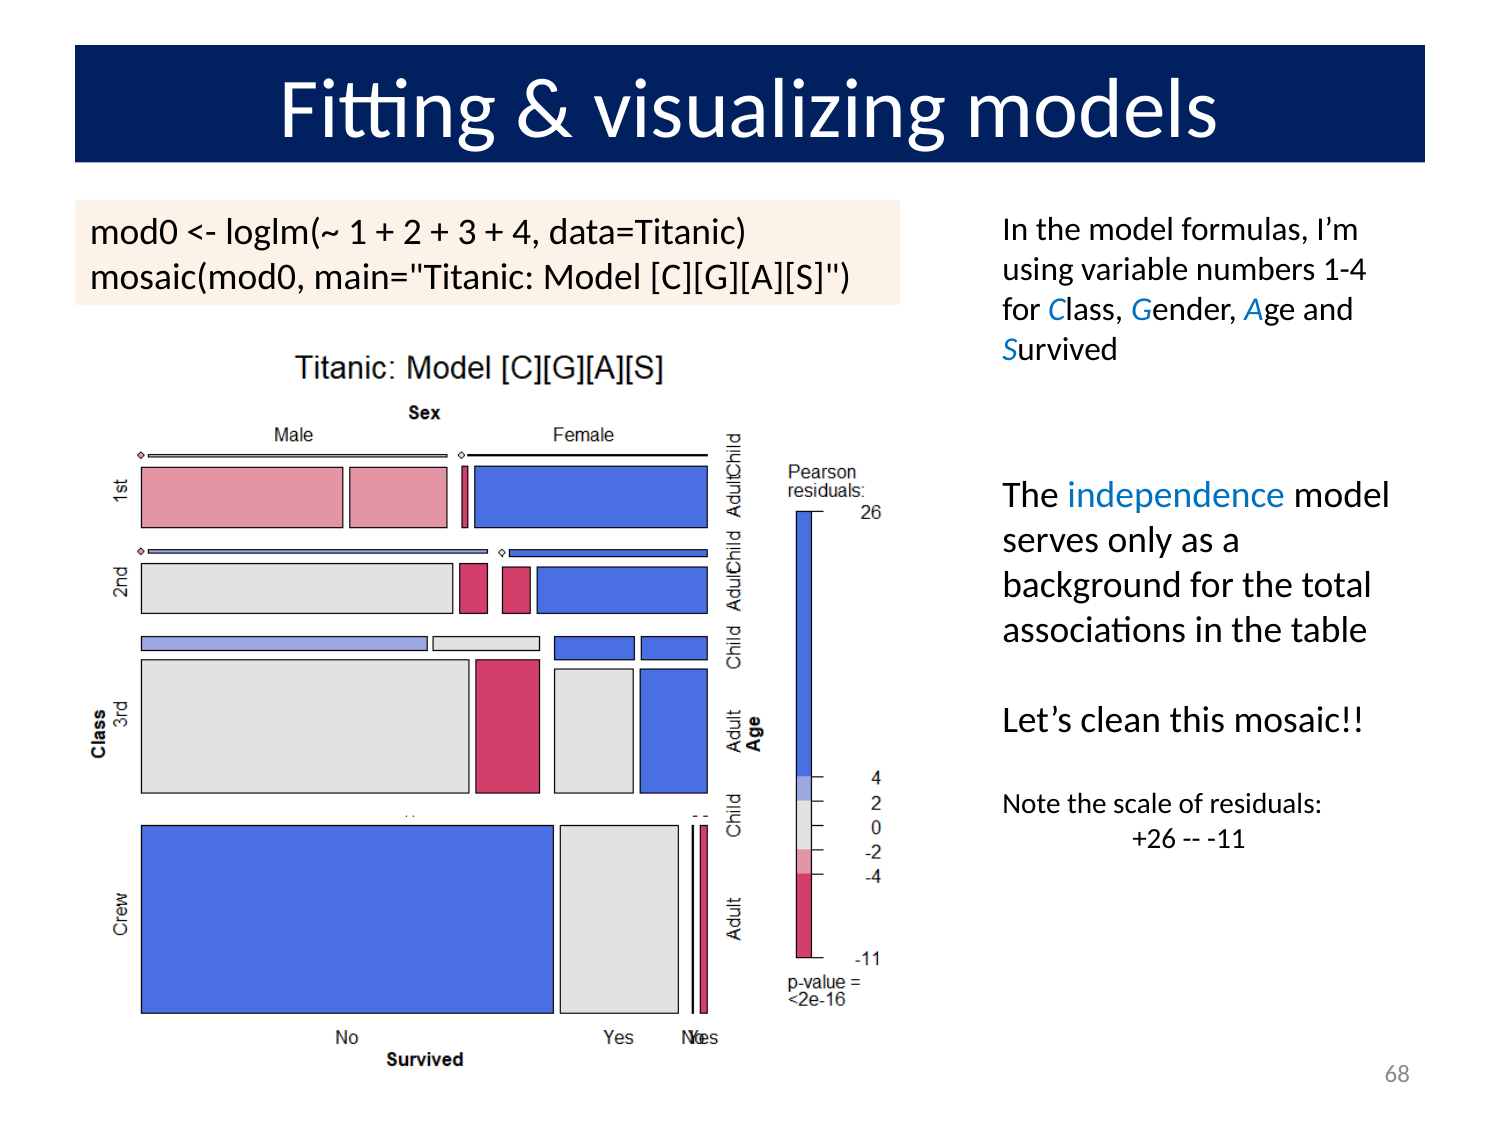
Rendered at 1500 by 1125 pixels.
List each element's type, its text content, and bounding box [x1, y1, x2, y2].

picture [74, 344, 885, 1080]
text_box mod0 <- loglm(~ 1 + 2 + 3 + 4, data=Titanic) mosaic(mod0, main="Titanic: Model [C][G][A][S]") [74, 199, 900, 305]
title Fitting & visualizing models [75, 45, 1425, 163]
text_box In the model formulas, I’m using variable numbers 1-4 for Class, Gender, Age and Survived [987, 199, 1425, 375]
text_box The independence model serves only as a background for the total associations in the table Let’s clean this mosaic!! Note the scale of residuals: +26 -- -11 [987, 462, 1413, 863]
slide_number 68 [1074, 1042, 1425, 1103]
